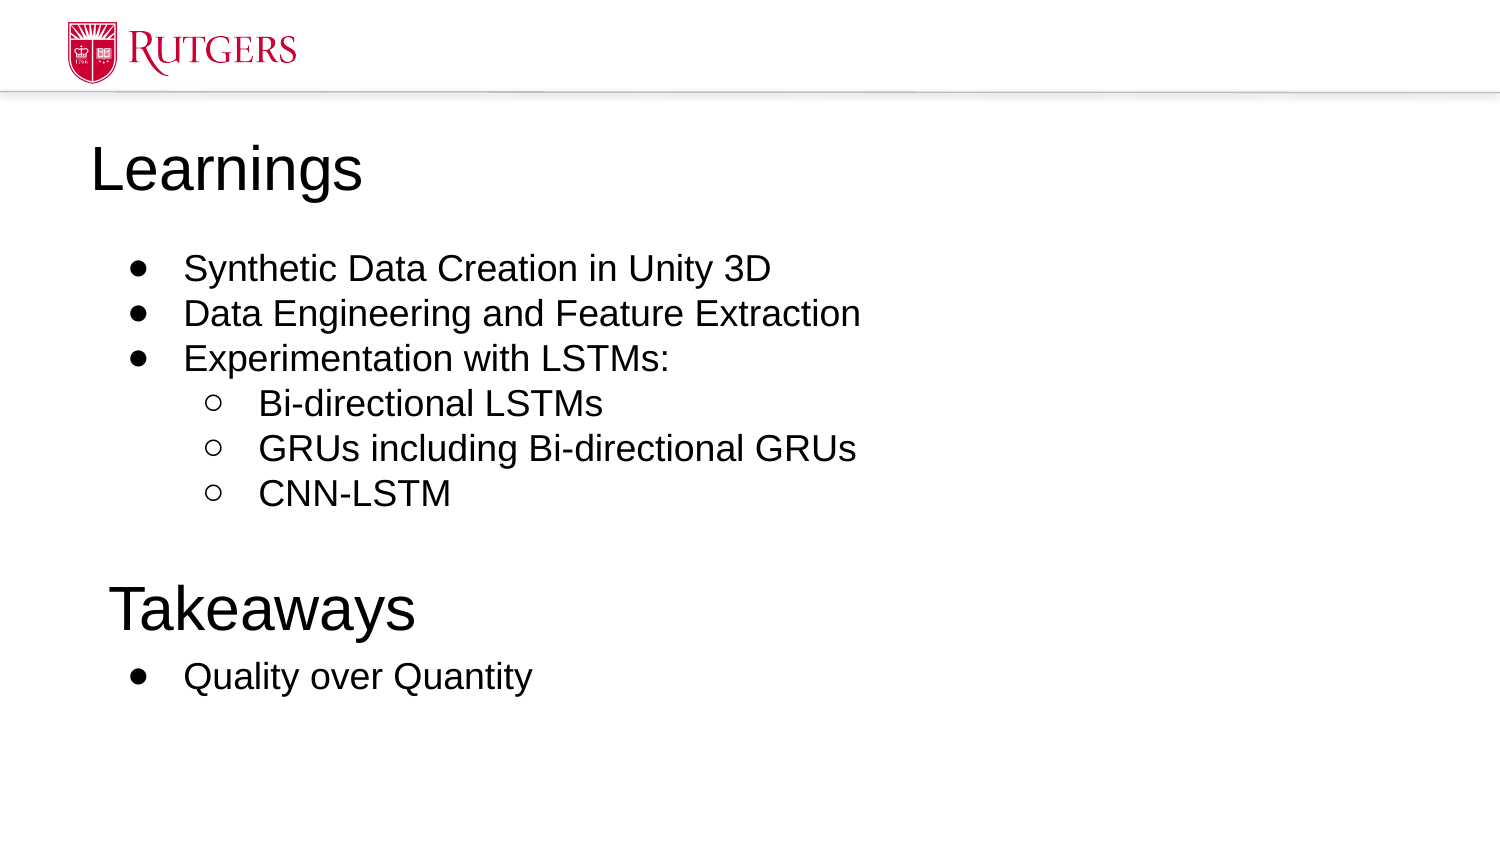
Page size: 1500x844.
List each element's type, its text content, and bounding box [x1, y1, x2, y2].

text_box Synthetic Data Creation in Unity 3D Data Engineering and Feature Extraction Experimentation with LSTMs: Bi-directional LSTMs GRUs including Bi-directional GRUs CNN-LSTM Takeaways Quality over Quantity [93, 236, 1354, 834]
title Learnings [75, 116, 1425, 216]
picture [68, 22, 296, 84]
